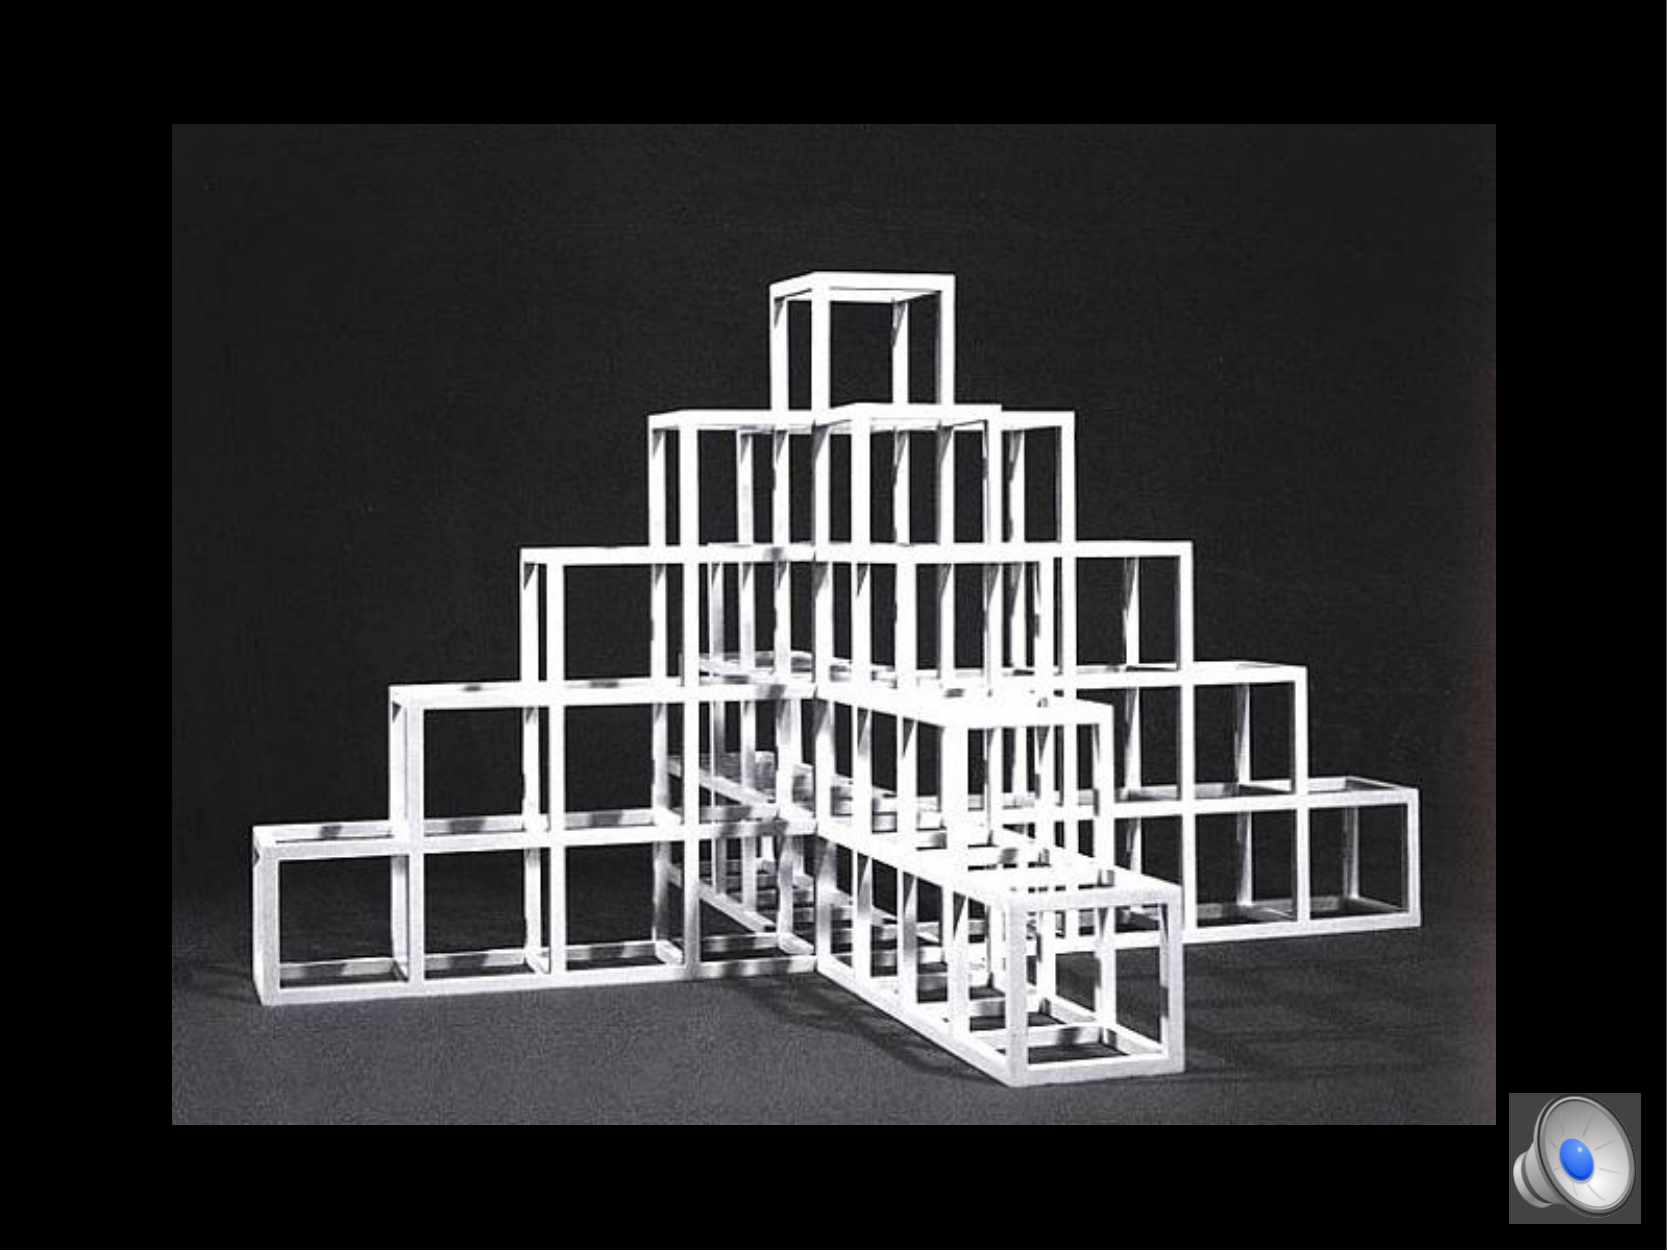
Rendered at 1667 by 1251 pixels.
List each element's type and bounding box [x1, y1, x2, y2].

picture [172, 124, 1497, 1126]
picture [1508, 1091, 1642, 1226]
